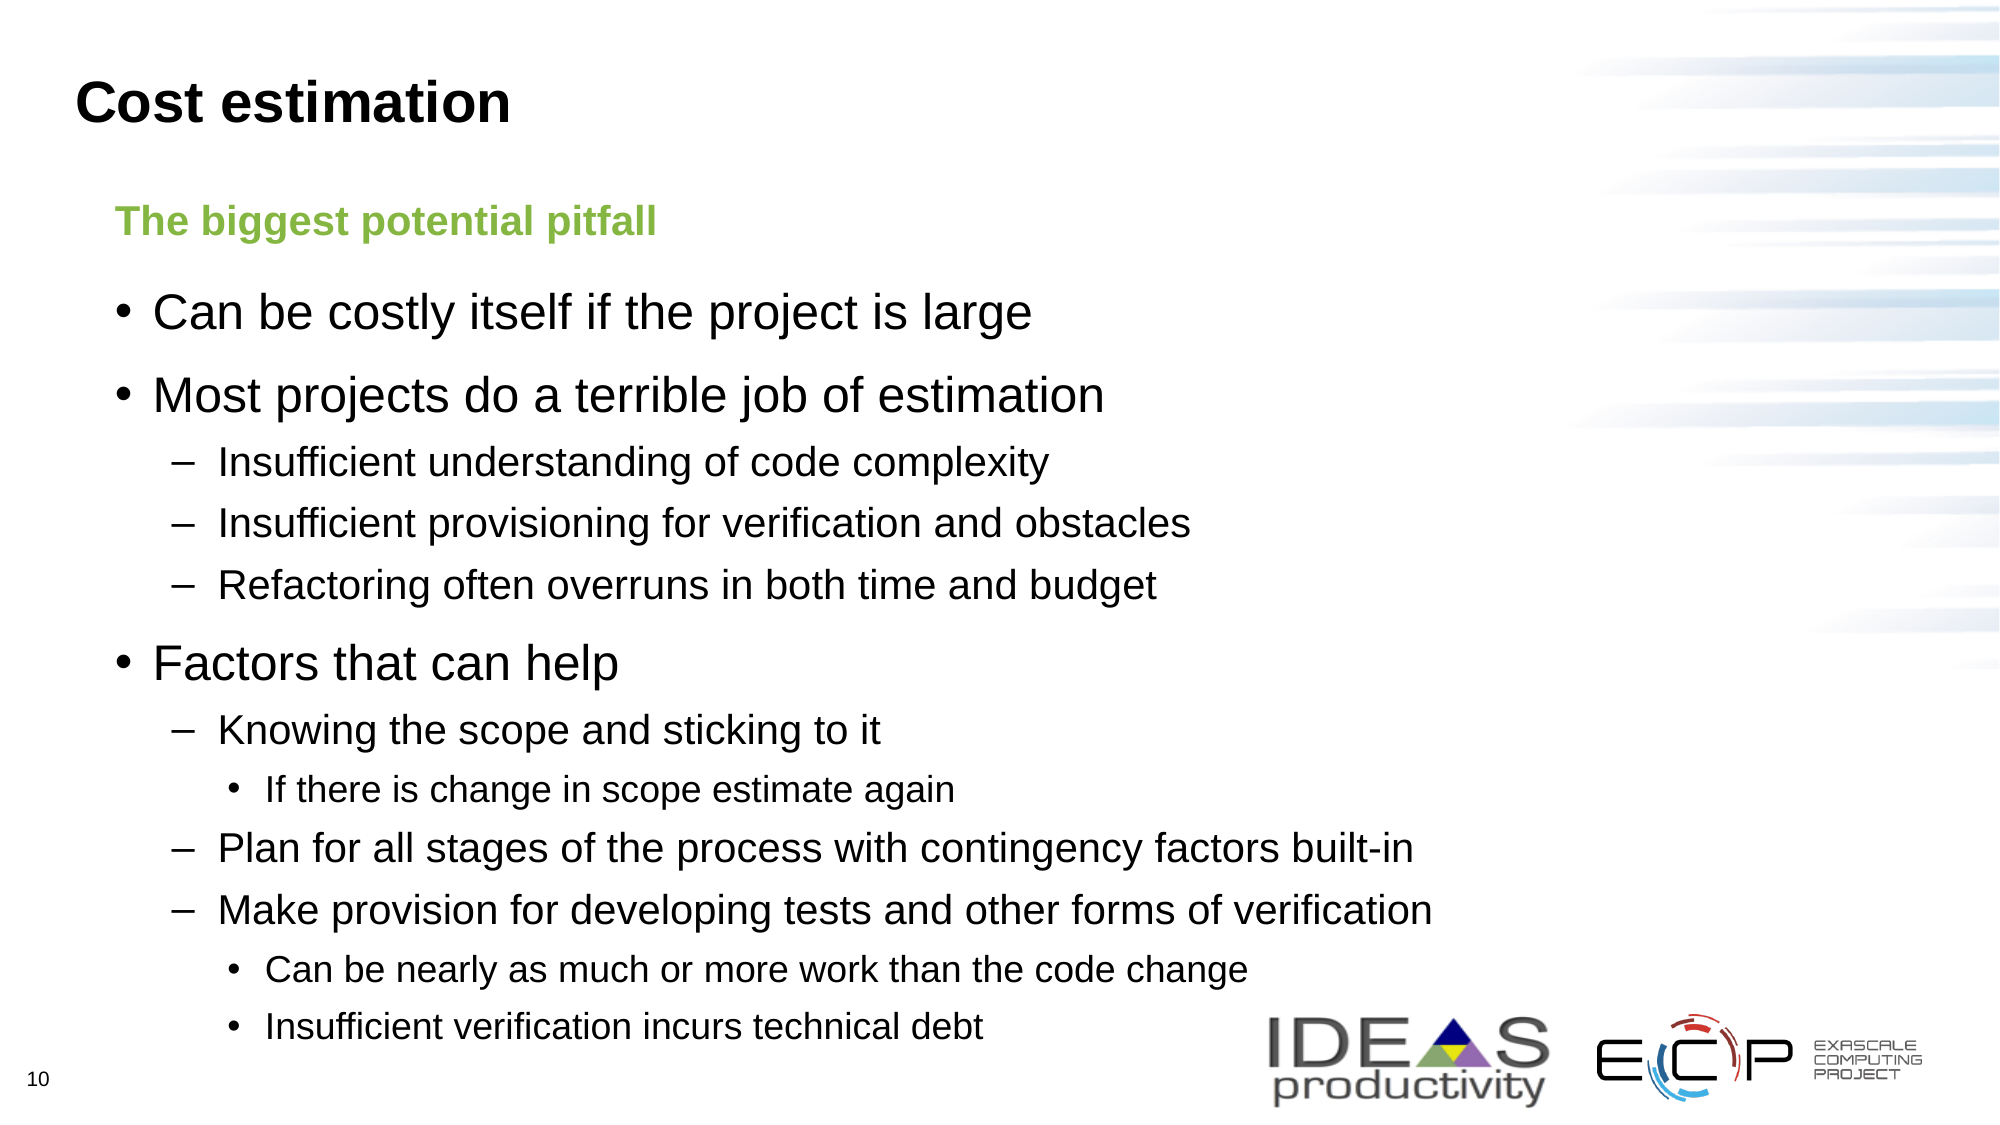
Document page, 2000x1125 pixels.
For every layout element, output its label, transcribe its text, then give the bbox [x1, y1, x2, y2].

picture [1531, 0, 2000, 669]
list The biggest potential pitfall [99, 191, 1932, 274]
picture [1257, 1009, 1560, 1115]
list Can be costly itself if the project is large Most projects do a terrible job of estimation Insufficient understanding of code complexity Insufficient provisioning for verification and obstacles Refactoring often overruns in both time and budget Factors that can help Knowing the scope and sticking to it If there is change in scope estimate again Plan for all stages of the process with contingency factors built-in Make provision for developing tests and other forms of verification Can be nearly as much or more work than the code change Insufficient verification incurs technical debt [99, 278, 1932, 1005]
picture [1597, 1014, 1922, 1102]
title Cost estimation [59, 67, 1927, 207]
